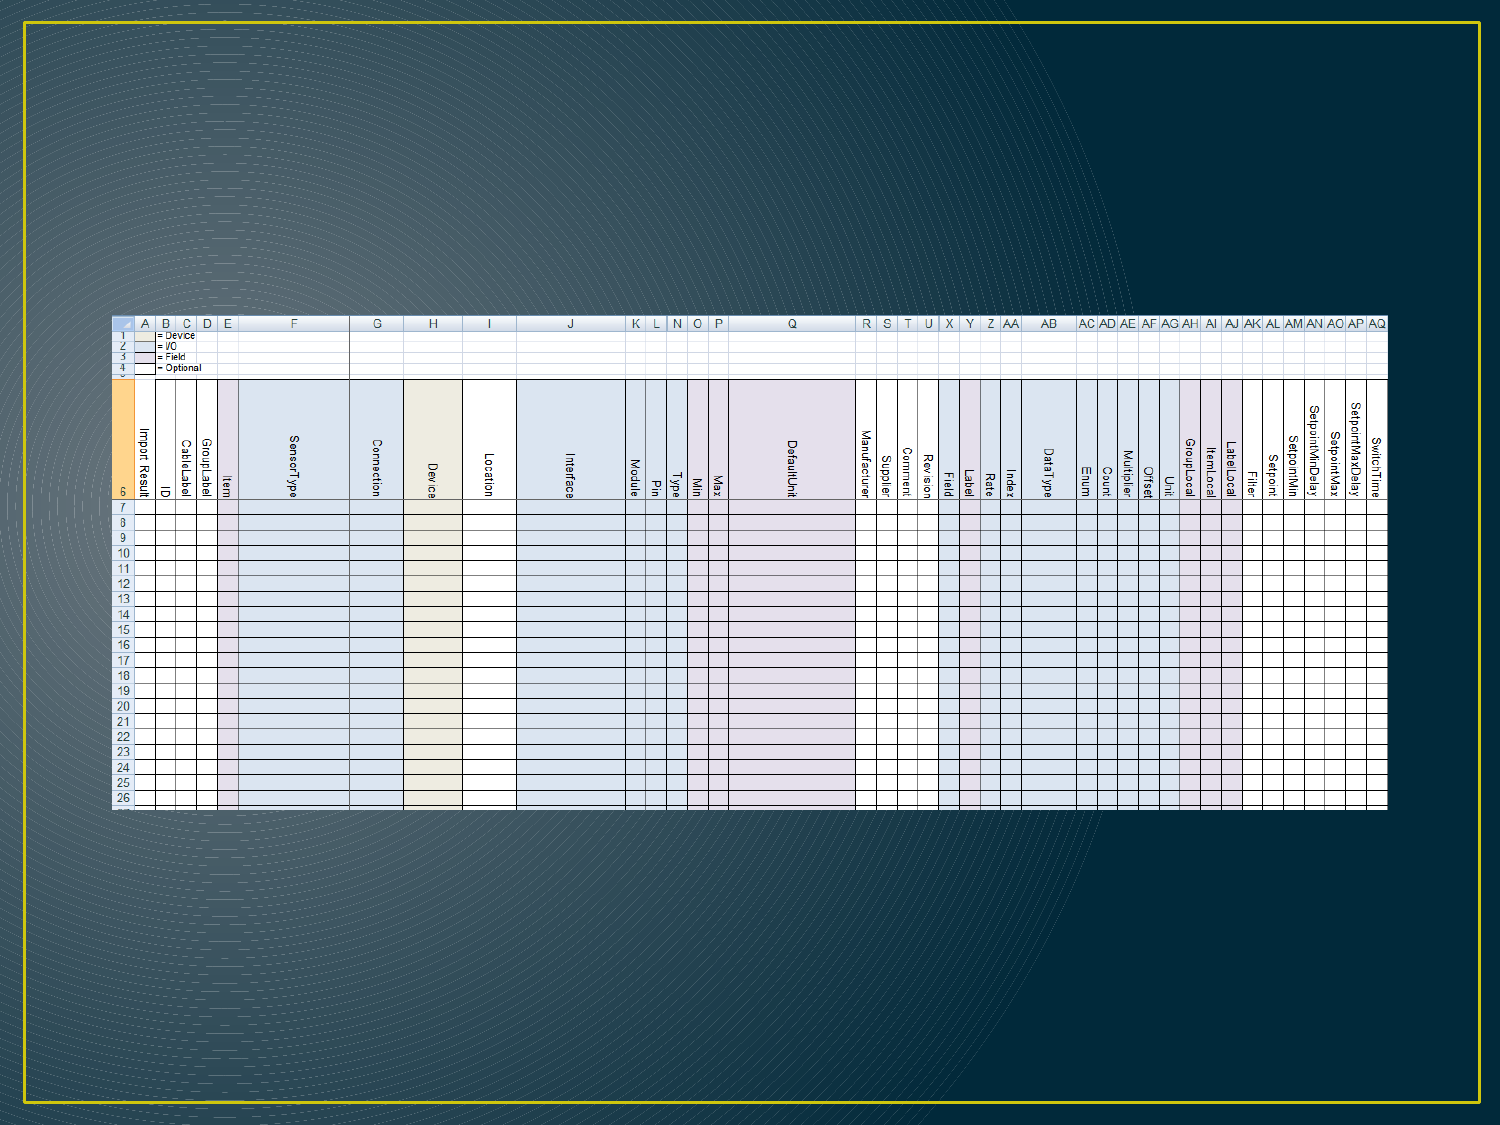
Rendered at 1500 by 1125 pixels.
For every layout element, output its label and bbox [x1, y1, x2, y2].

picture [112, 309, 1387, 811]
picture [1057, 815, 1073, 824]
